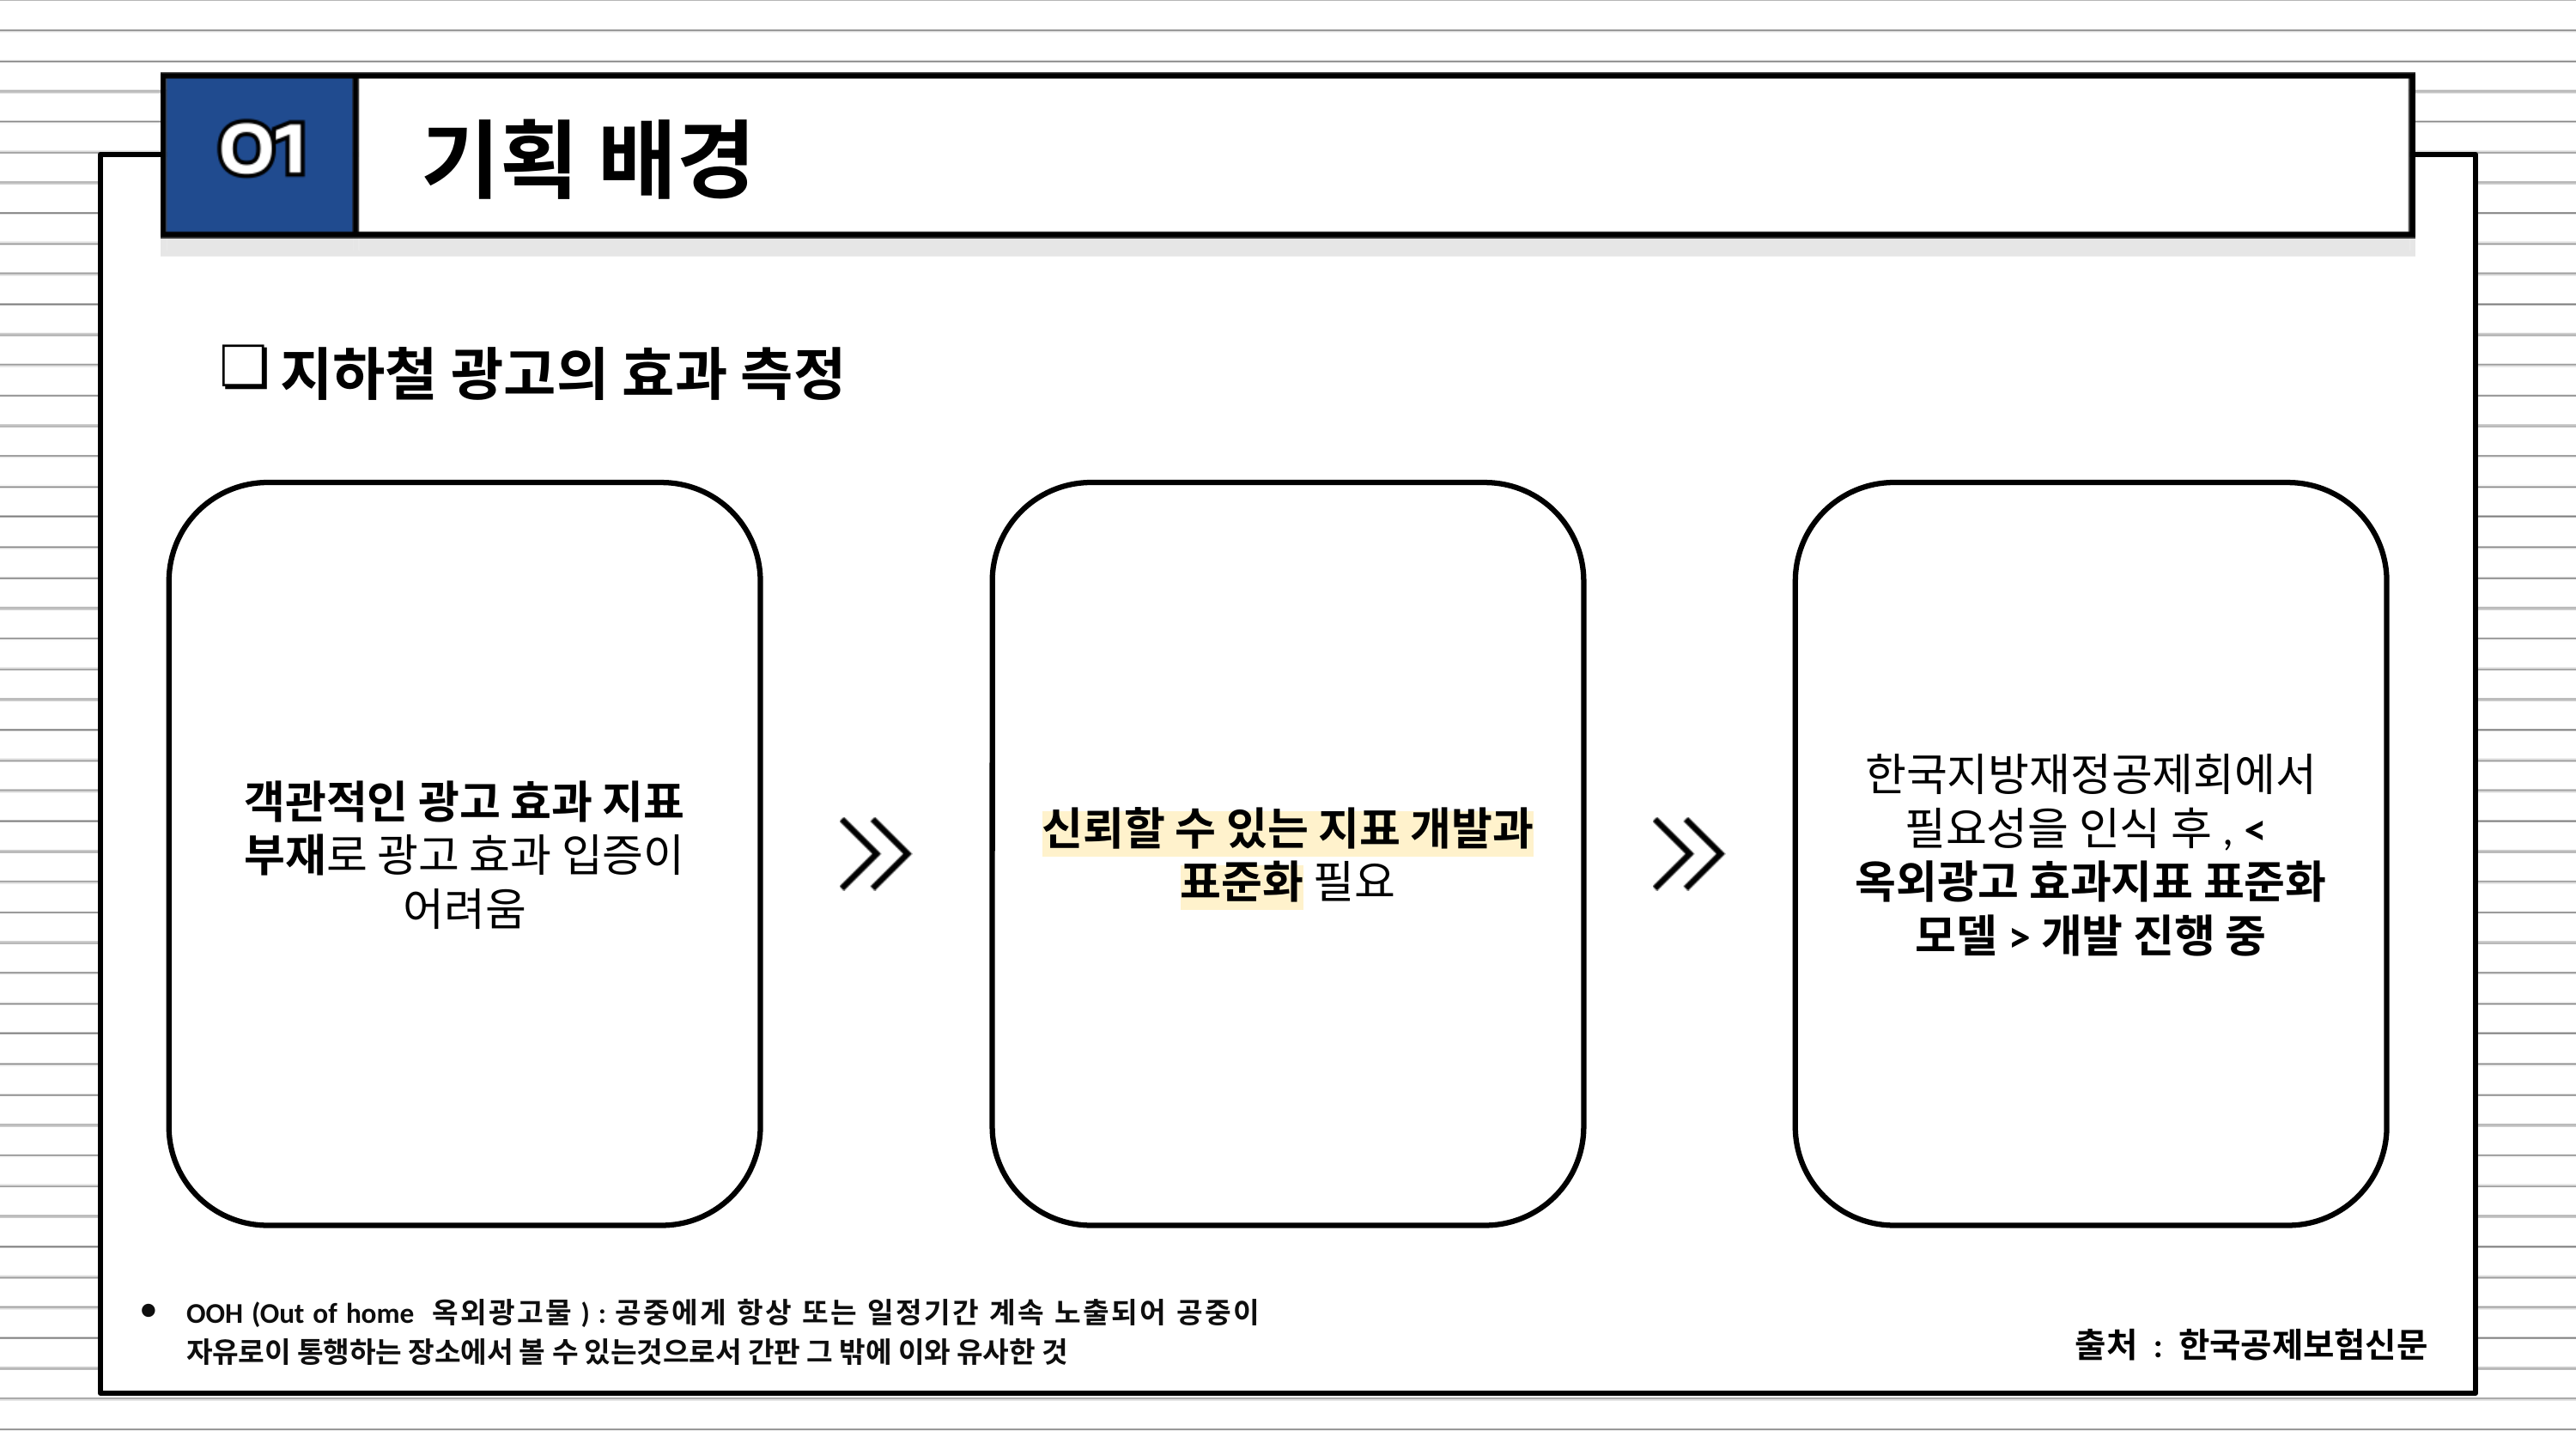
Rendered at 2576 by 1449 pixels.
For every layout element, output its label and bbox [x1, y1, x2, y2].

picture [840, 817, 913, 892]
picture [1473, 817, 2300, 892]
text_box [0, 0, 2576, 1449]
picture [108, 30, 468, 324]
